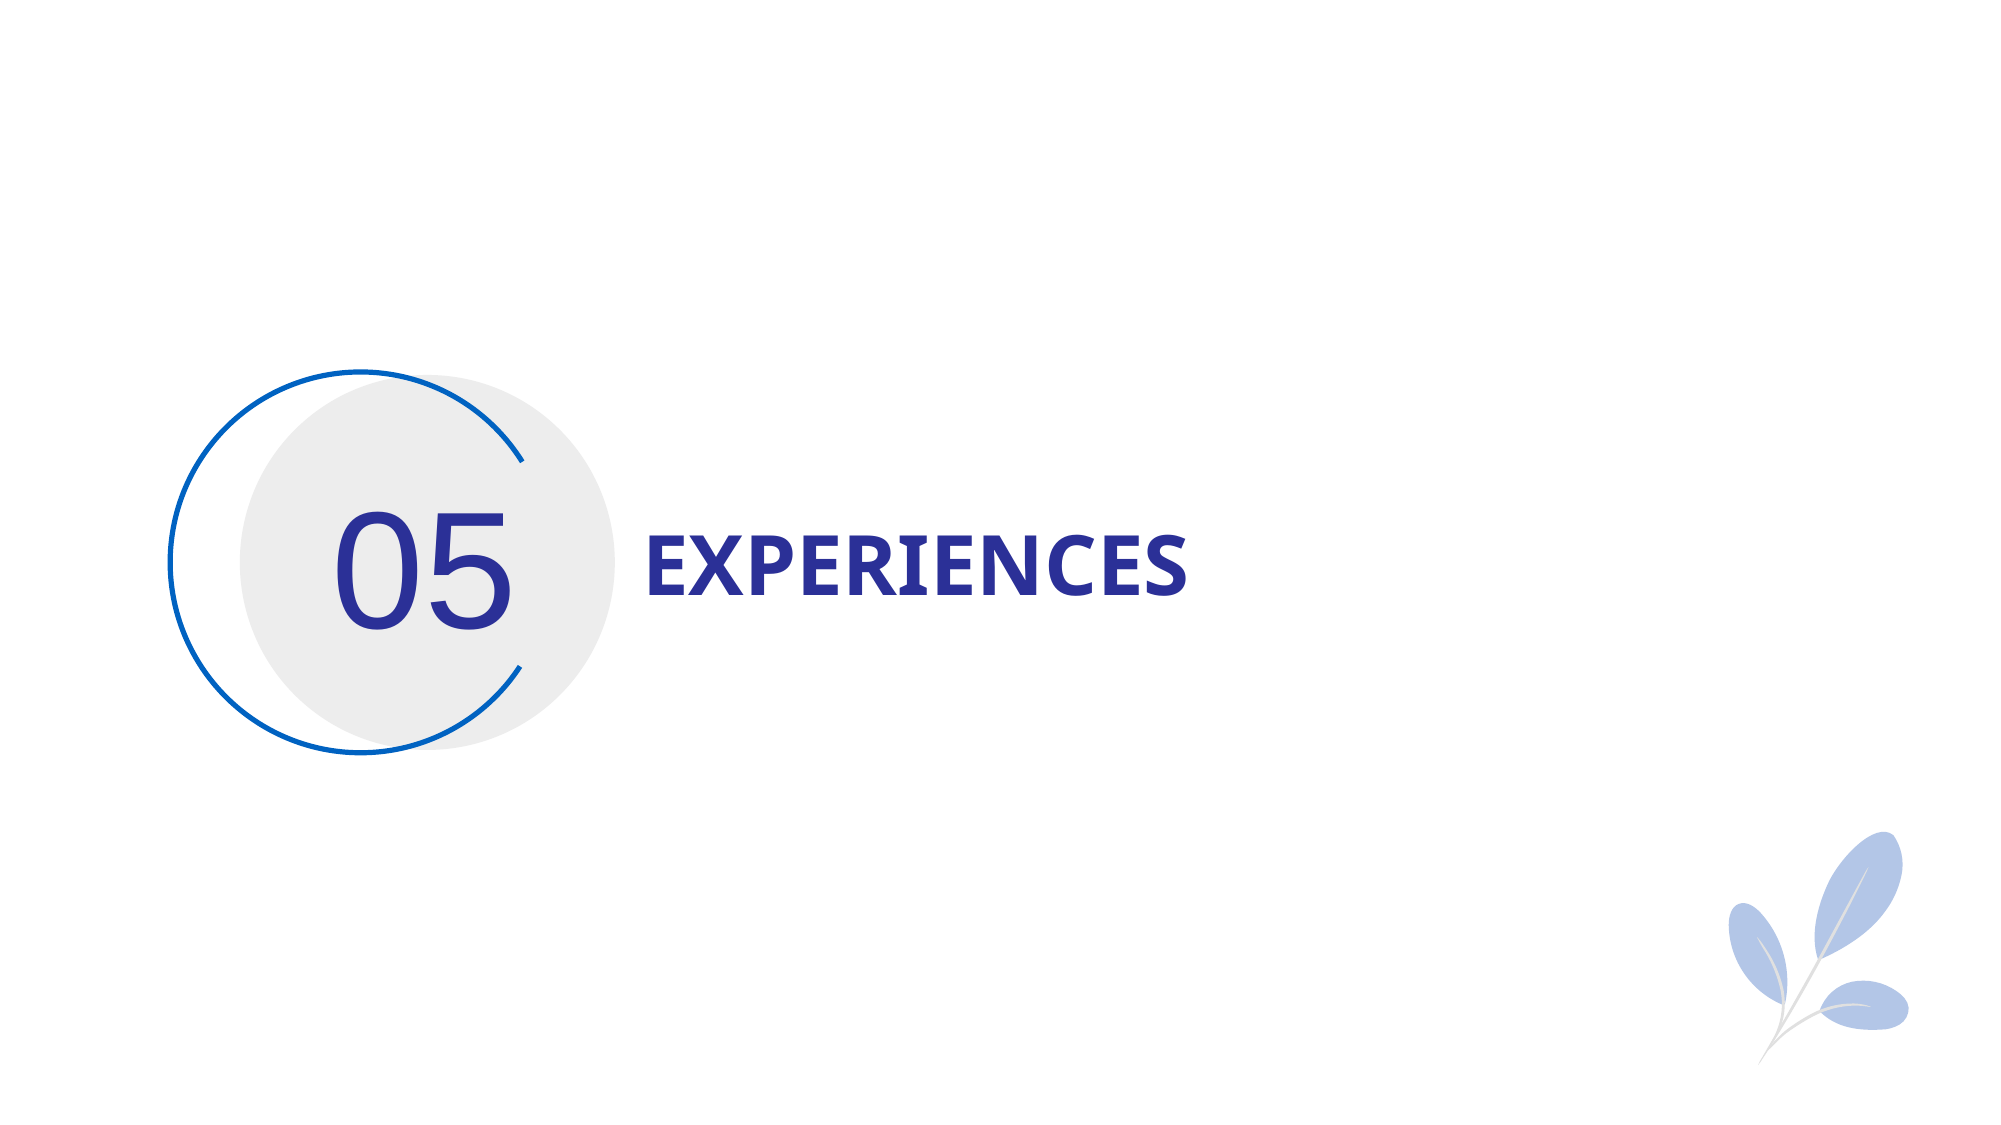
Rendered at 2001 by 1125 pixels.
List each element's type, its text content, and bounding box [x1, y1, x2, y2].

text_box 05 [316, 453, 550, 669]
text_box EXPERIENCES [627, 504, 1245, 620]
